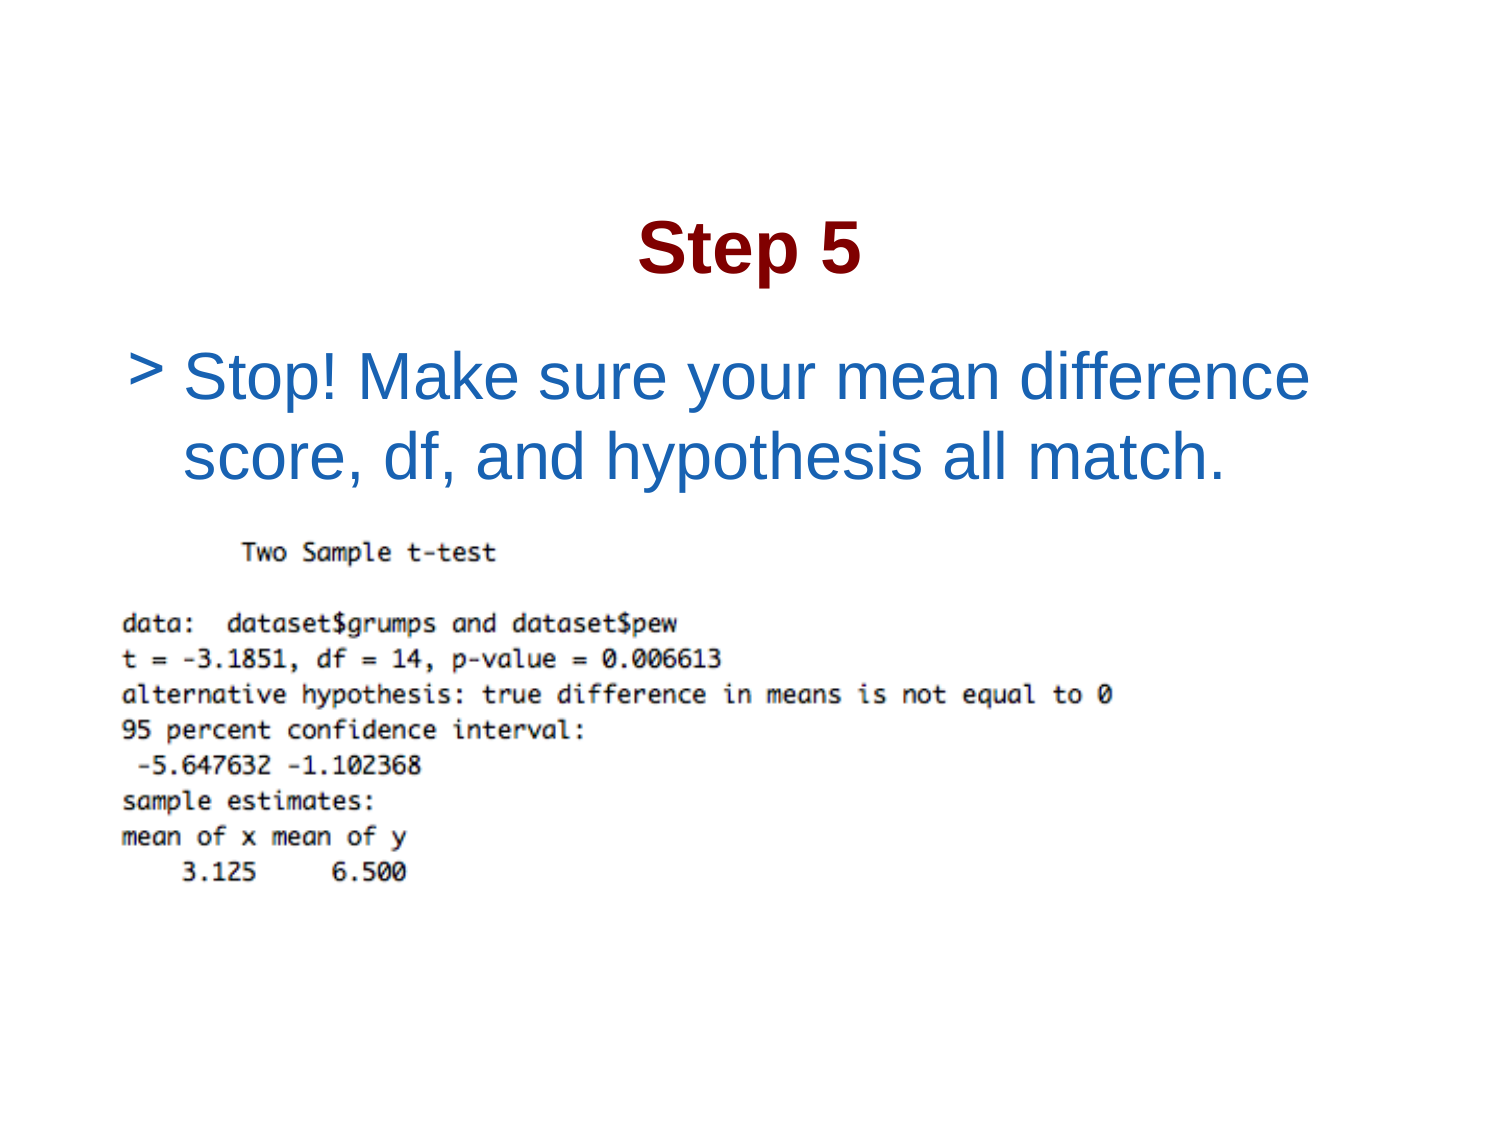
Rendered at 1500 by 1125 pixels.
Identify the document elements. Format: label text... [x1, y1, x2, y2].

title Step 5 [112, 199, 1388, 288]
list Stop! Make sure your mean difference score, df, and hypothesis all match. [112, 324, 1388, 1001]
picture [112, 499, 1176, 899]
